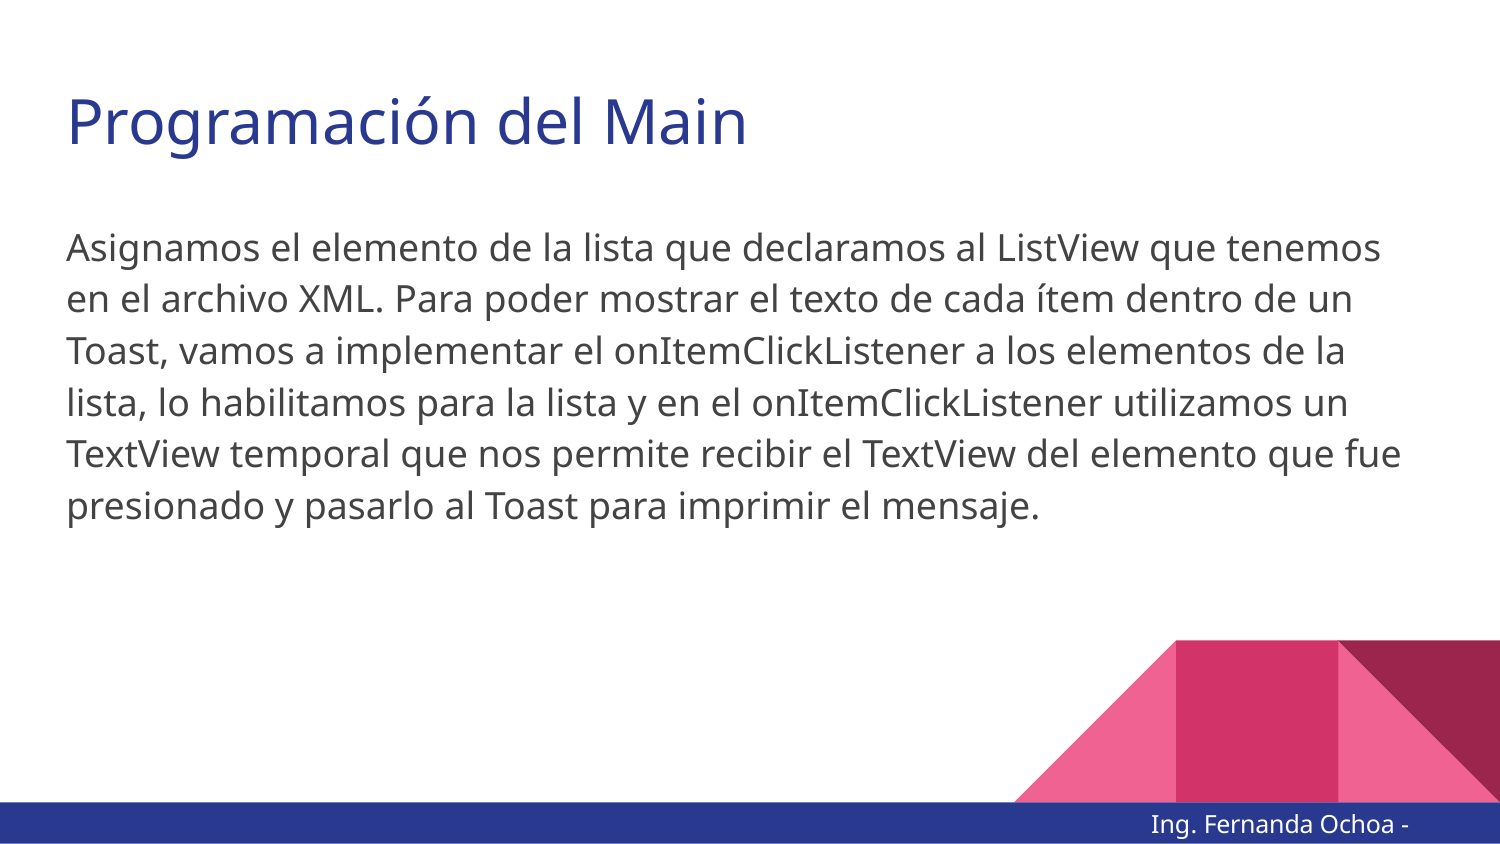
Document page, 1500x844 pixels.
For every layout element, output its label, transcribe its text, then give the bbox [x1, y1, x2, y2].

title Programación del Main [51, 67, 1449, 167]
list Asignamos el elemento de la lista que declaramos al ListView que tenemos en el archivo XML. Para poder mostrar el texto de cada ítem dentro de un Toast, vamos a implementar el onItemClickListener a los elementos de la lista, lo habilitamos para la lista y en el onItemClickListener utilizamos un TextView temporal que nos permite recibir el TextView del elemento que fue presionado y pasarlo al Toast para imprimir el mensaje. [51, 201, 1449, 750]
text_box Ing. Fernanda Ochoa - @imonsh [1148, 808, 1500, 844]
